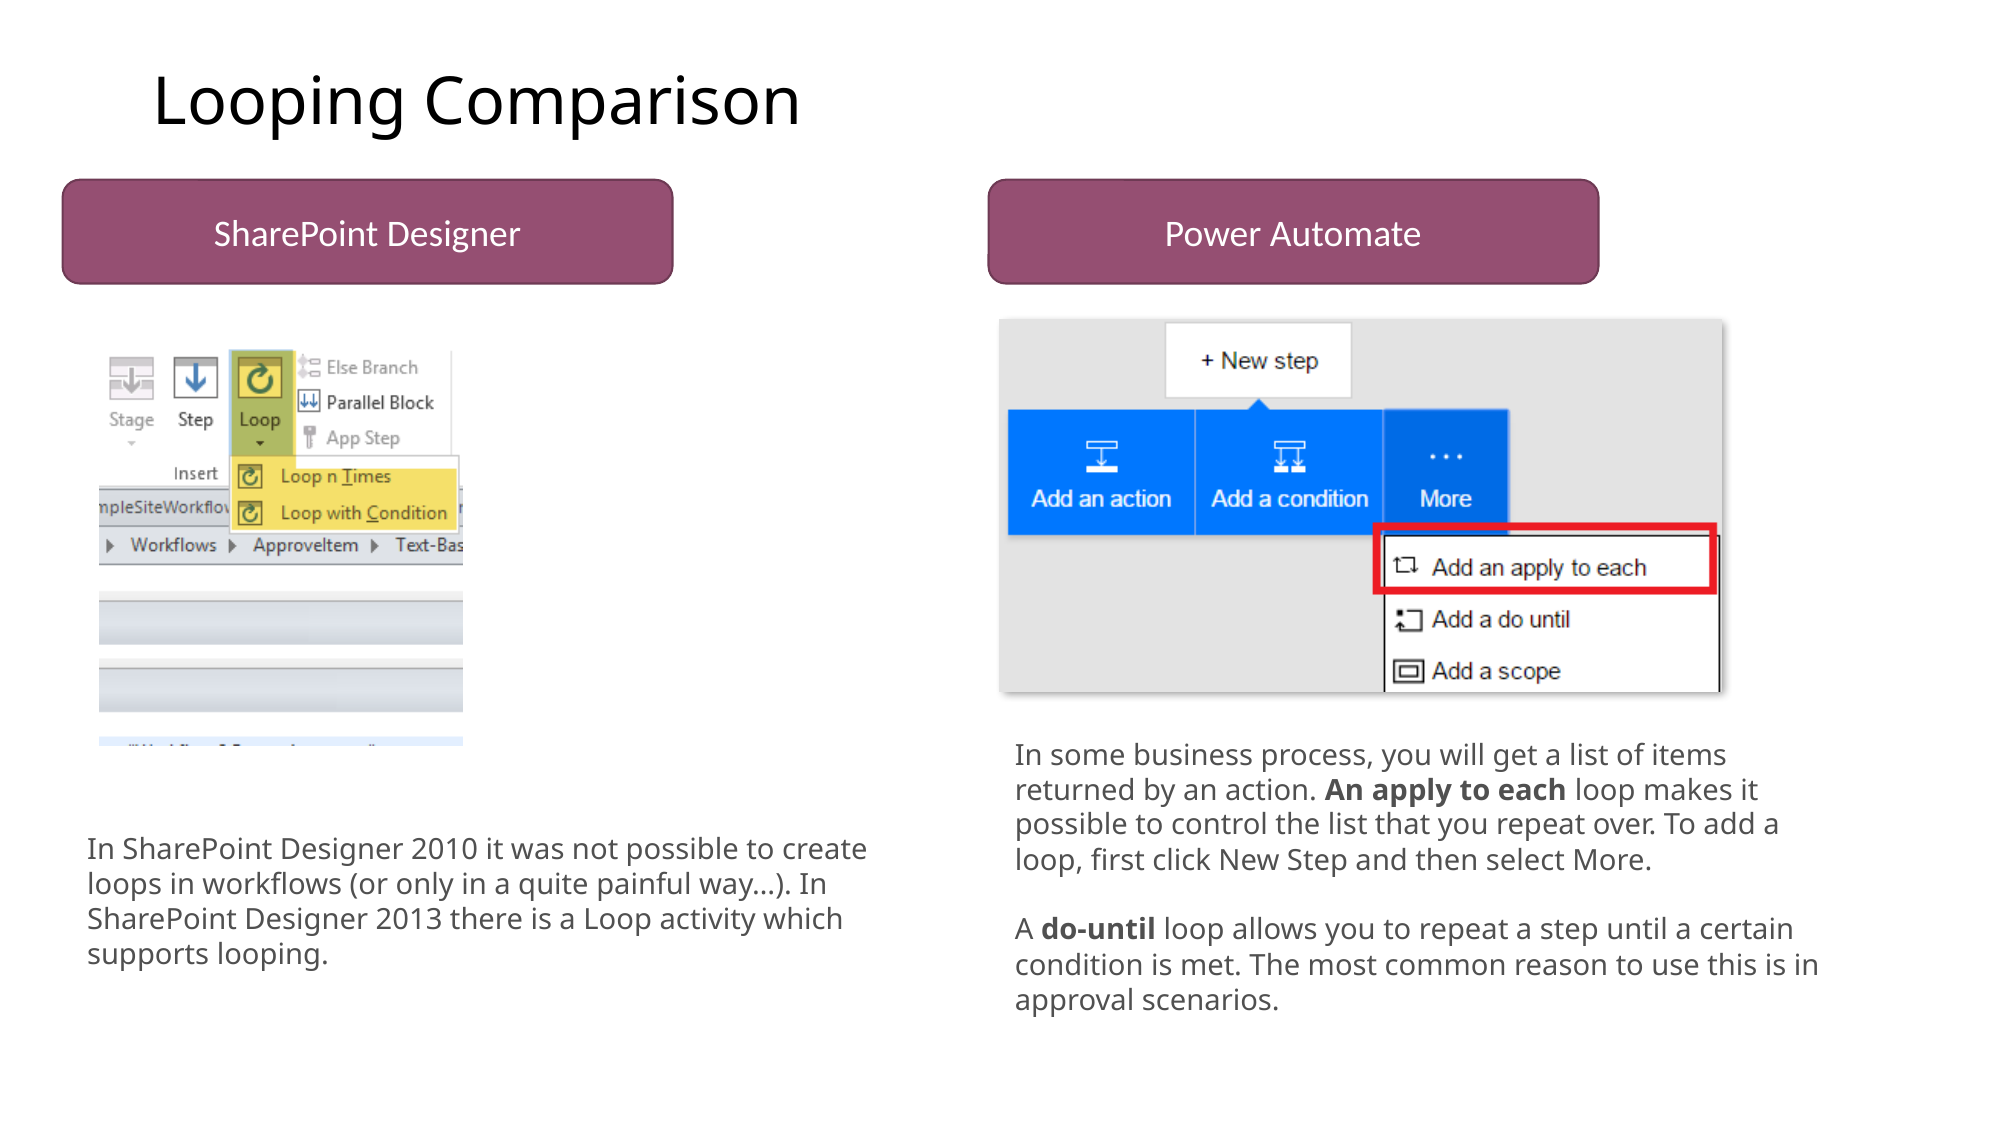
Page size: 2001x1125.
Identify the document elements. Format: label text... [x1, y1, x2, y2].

picture [99, 345, 463, 746]
title Looping Comparison [137, 59, 1863, 219]
text_box In SharePoint Designer 2010 it was not possible to create loops in workflows (or only in a quite painful way…). In SharePoint Designer 2013 there is a Loop activity which supports looping. [72, 822, 930, 1013]
text_box In some business process, you will get a list of items returned by an action. An apply to each loop makes it possible to control the list that you repeat over. To add a loop, first click New Step and then select More. A do-until loop allows you to repeat a step until a certain condition is met. The most common reason to use this is in approval scenarios. [999, 728, 1848, 1024]
text_box Power Automate [987, 178, 1600, 285]
picture [999, 319, 1722, 692]
text_box SharePoint Designer [61, 178, 674, 285]
